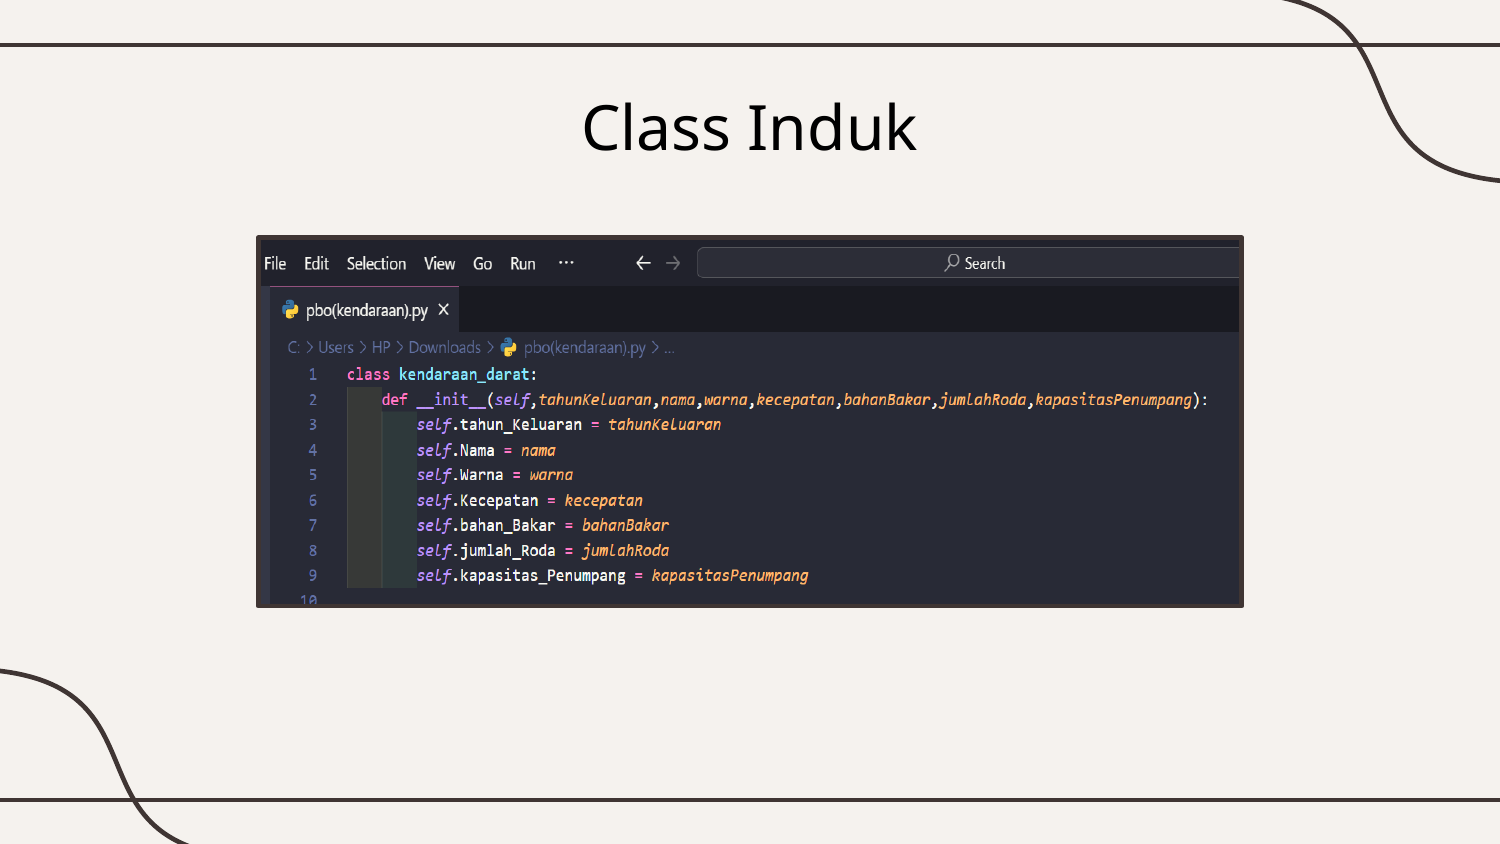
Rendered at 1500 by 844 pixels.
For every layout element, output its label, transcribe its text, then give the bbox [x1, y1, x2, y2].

title Class Induk [284, 72, 1216, 167]
picture [260, 239, 1240, 604]
